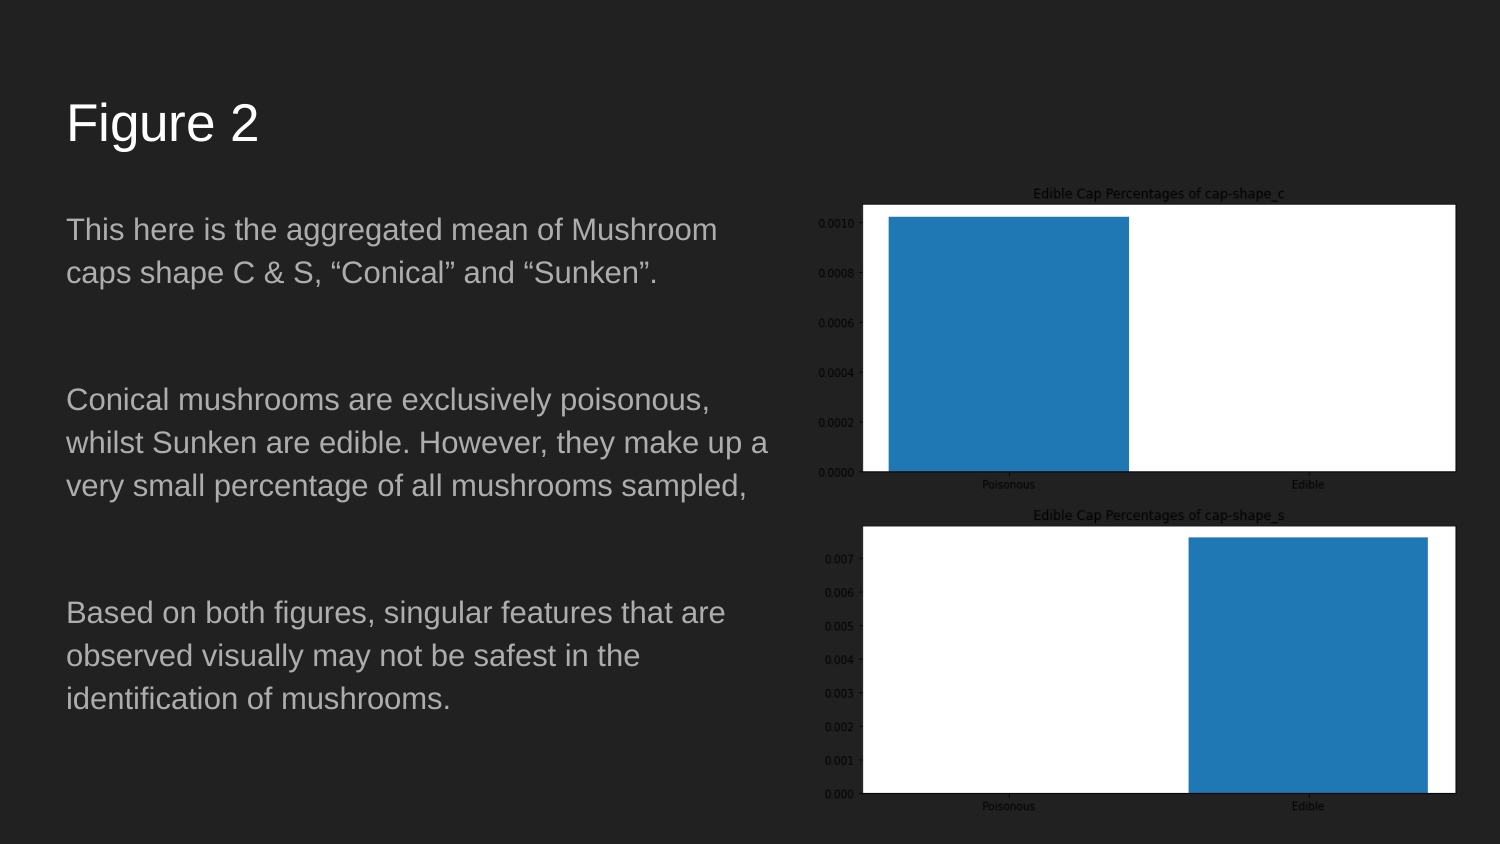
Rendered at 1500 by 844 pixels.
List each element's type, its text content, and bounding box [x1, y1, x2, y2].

list This here is the aggregated mean of Mushroom caps shape C & S, “Conical” and “Sunken”. Conical mushrooms are exclusively poisonous, whilst Sunken are edible. However, they make up a very small percentage of all mushrooms sampled, Based on both figures, singular features that are observed visually may not be safest in the identification of mushrooms. [51, 189, 786, 750]
picture [810, 180, 1464, 819]
title Figure 2 [51, 72, 1449, 167]
